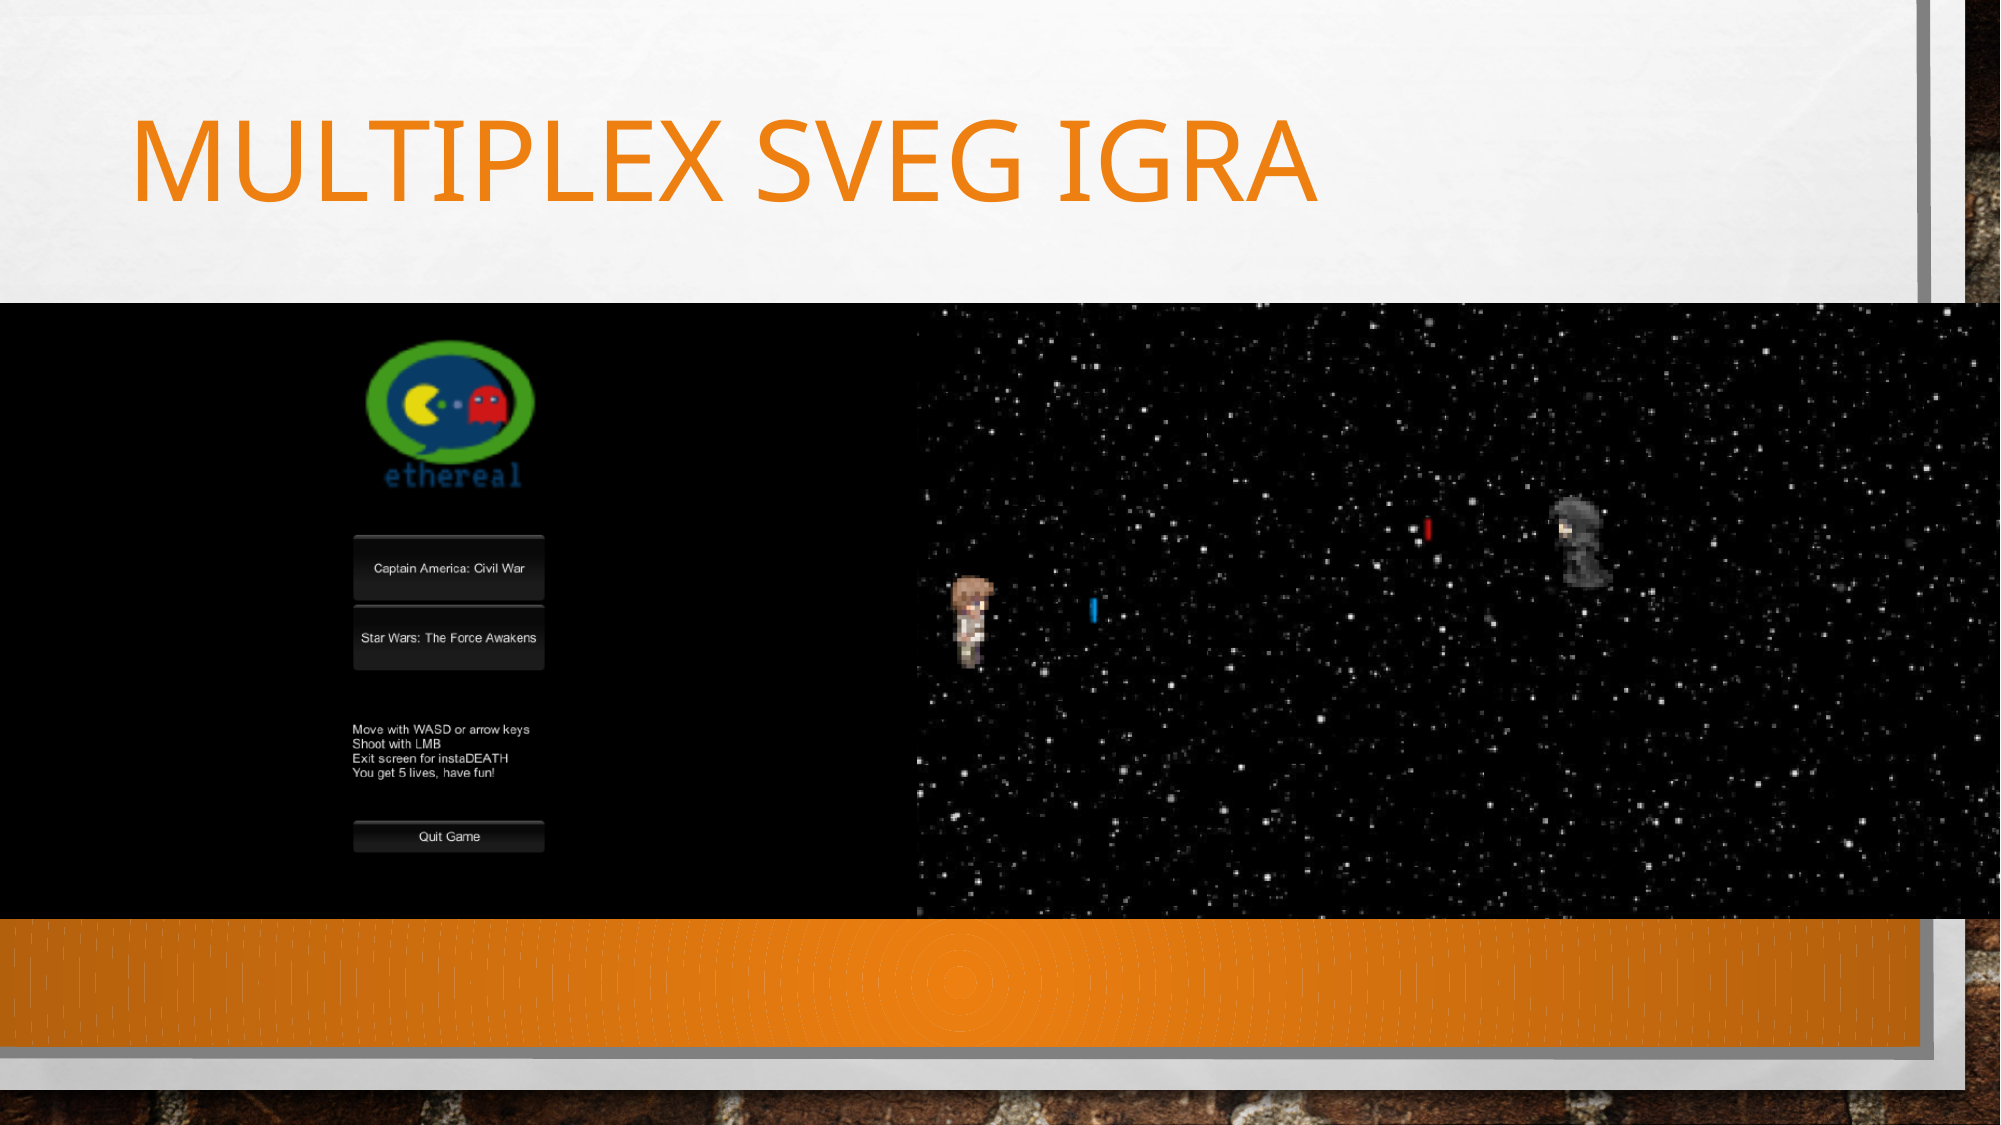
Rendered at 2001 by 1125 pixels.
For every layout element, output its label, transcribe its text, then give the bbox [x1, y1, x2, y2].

picture [0, 0, 2000, 1125]
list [0, 303, 917, 920]
title Multiplex sveg igra [112, 70, 1818, 260]
